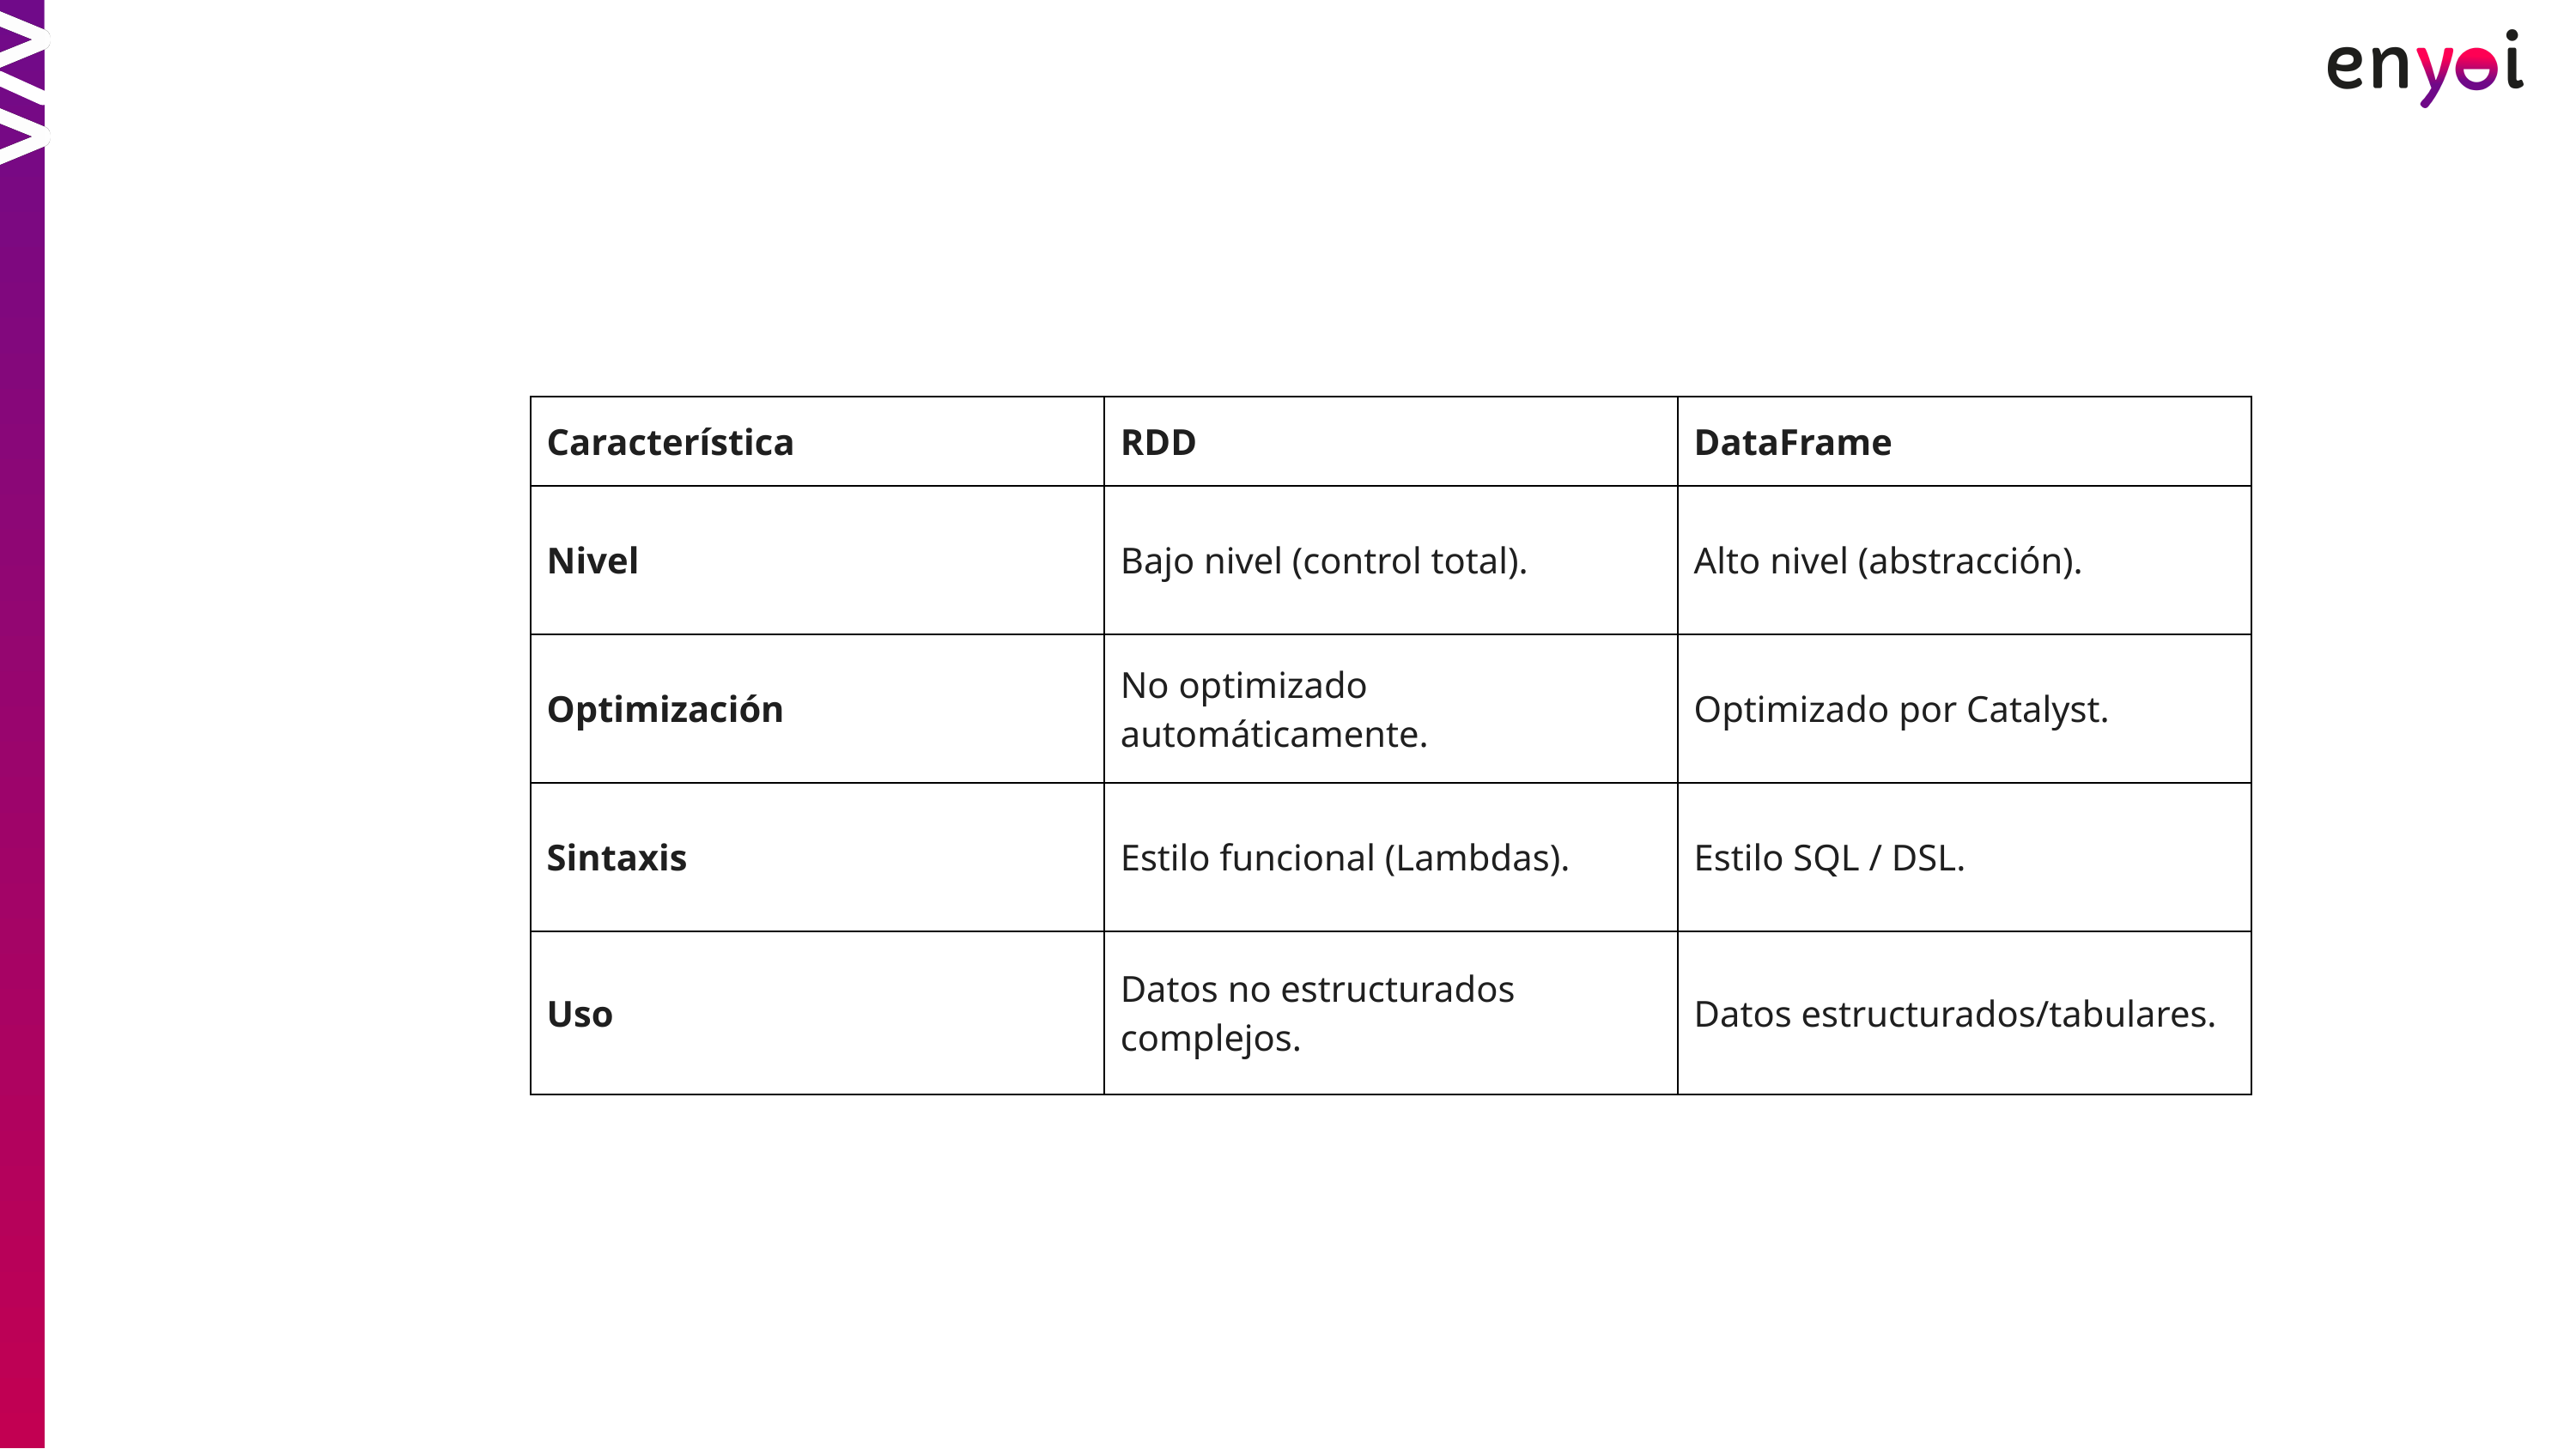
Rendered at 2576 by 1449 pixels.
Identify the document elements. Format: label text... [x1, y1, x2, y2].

text_box [2328, 29, 2524, 108]
table_cell Bajo nivel (control total). [1105, 487, 1677, 634]
table_cell Datos no estructurados complejos. [1105, 932, 1677, 1094]
table_cell Optimización [532, 635, 1103, 782]
table_header RDD [1105, 397, 1677, 485]
table_header Característica [532, 397, 1103, 485]
table_header DataFrame [1679, 397, 2251, 485]
table_cell Estilo SQL / DSL. [1679, 784, 2251, 931]
table_cell Nivel [532, 487, 1103, 634]
table_cell Datos estructurados/tabulares. [1679, 932, 2251, 1094]
table_cell Optimizado por Catalyst. [1679, 635, 2251, 782]
table_cell Uso [532, 932, 1103, 1094]
table_cell Estilo funcional (Lambdas). [1105, 784, 1677, 931]
table_cell Sintaxis [532, 784, 1103, 931]
table_cell Alto nivel (abstracción). [1679, 487, 2251, 634]
table_cell No optimizado automáticamente. [1105, 635, 1677, 782]
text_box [0, 0, 53, 1449]
